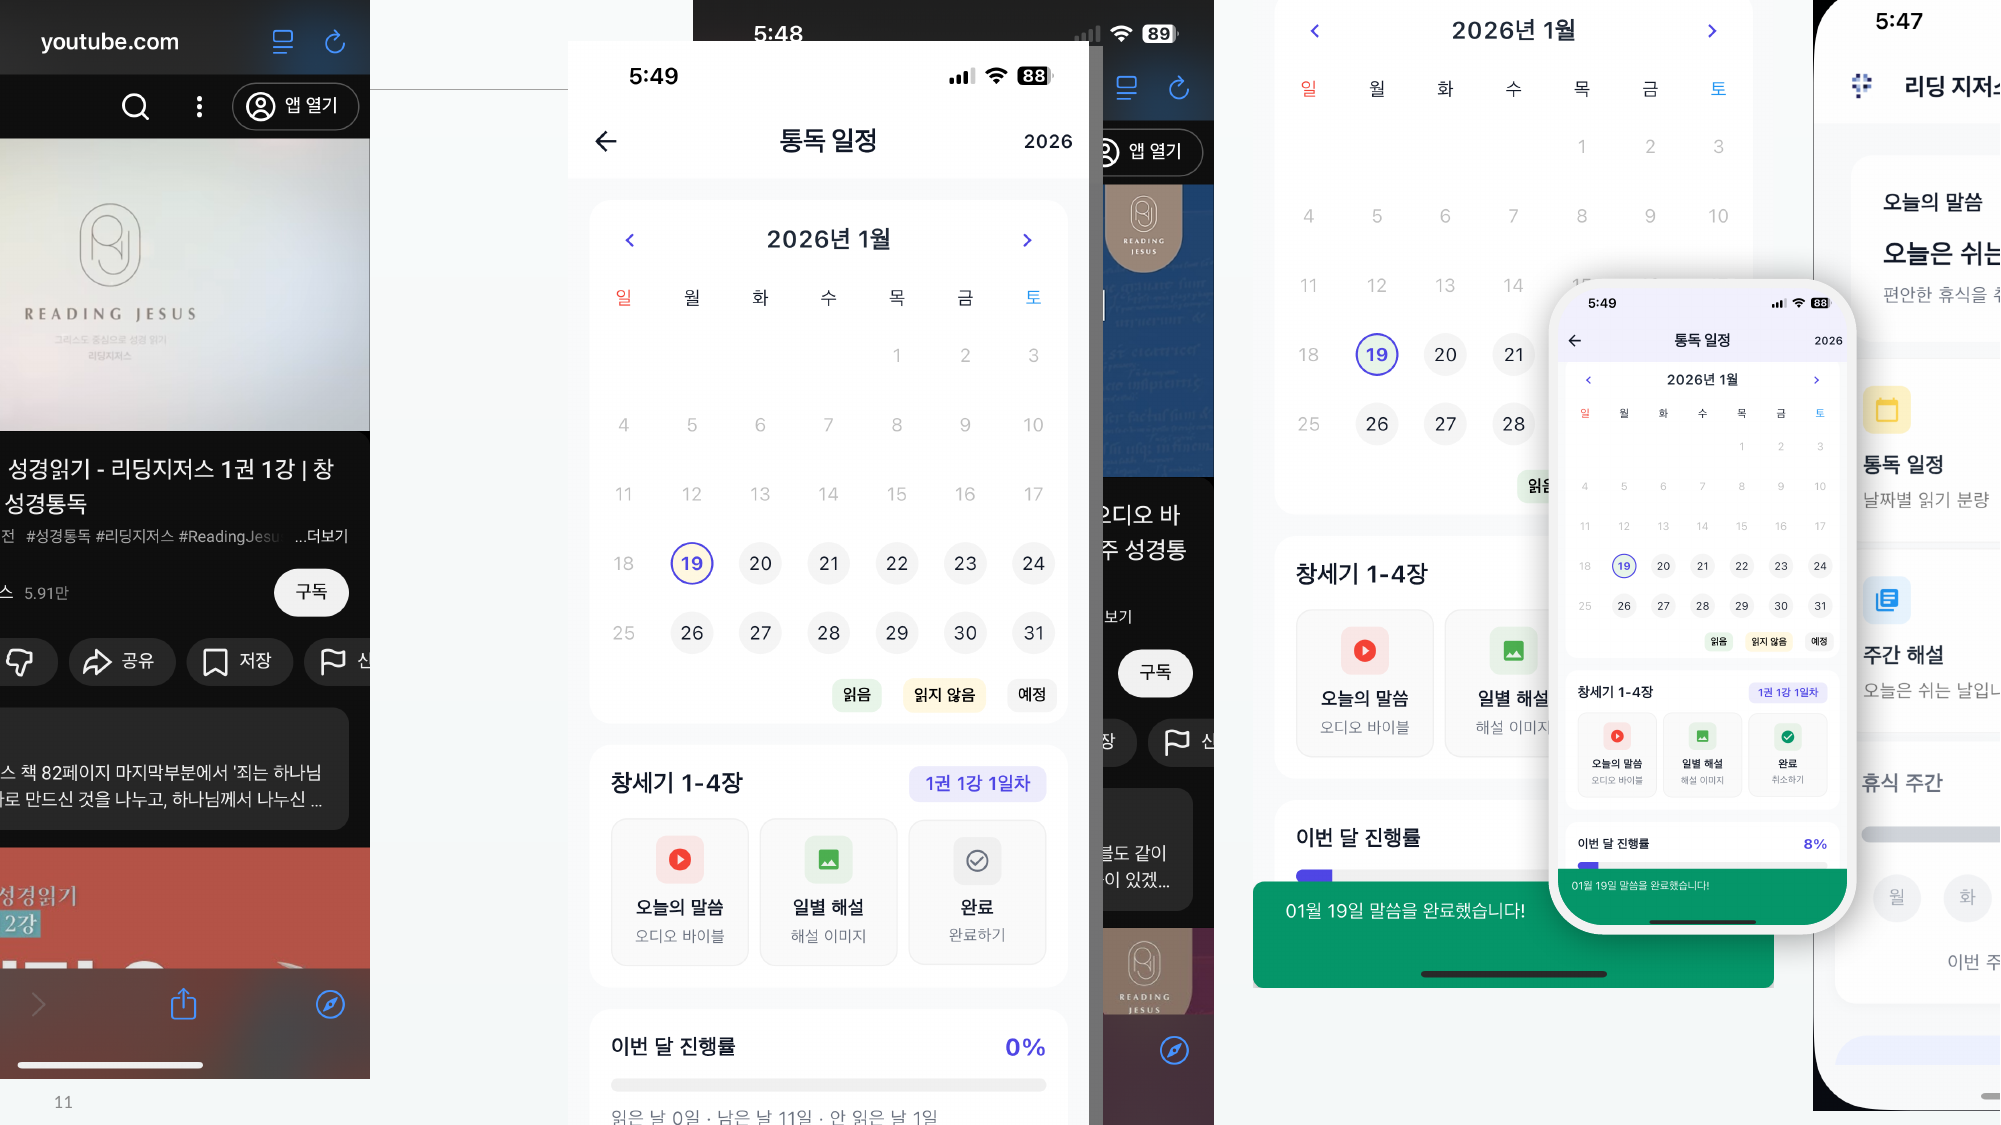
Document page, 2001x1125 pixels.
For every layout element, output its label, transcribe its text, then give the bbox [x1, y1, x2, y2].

picture [568, 0, 1214, 1125]
picture [0, 0, 371, 1079]
picture [1253, 0, 2000, 1111]
slide_number 11 [38, 1089, 182, 1114]
